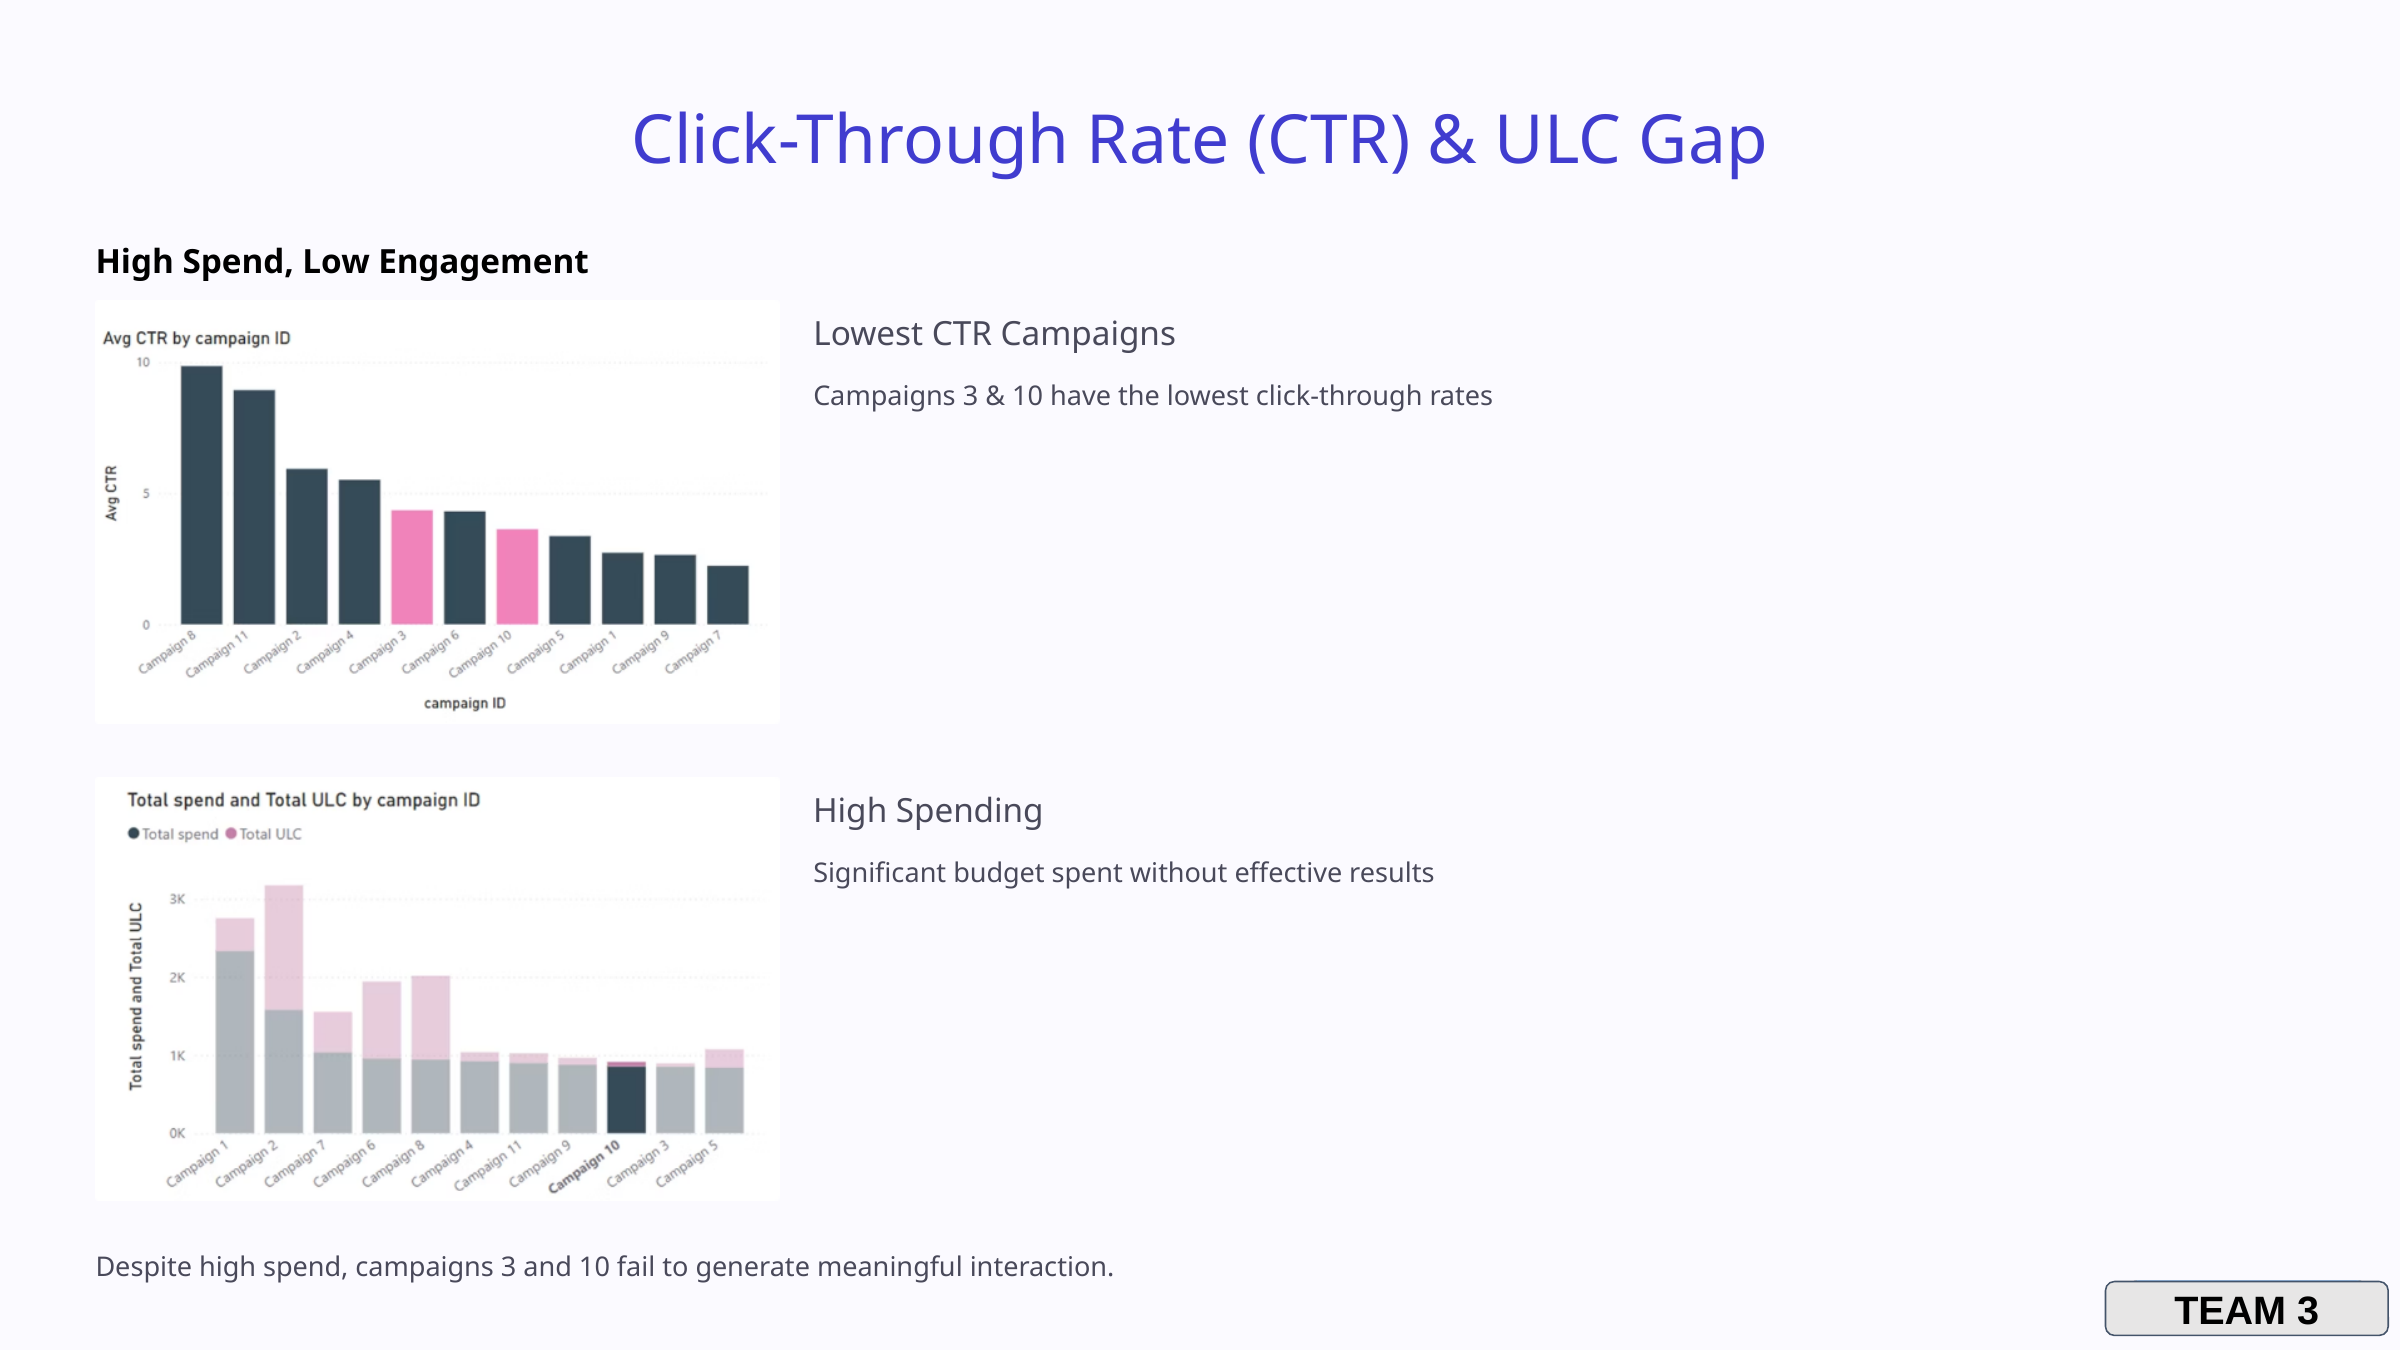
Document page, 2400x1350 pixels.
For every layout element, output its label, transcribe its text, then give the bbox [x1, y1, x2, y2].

picture [95, 777, 780, 1201]
text_box Despite high spend, campaigns 3 and 10 fail to generate meaningful interaction. [95, 1230, 2305, 1275]
text_box Campaigns 3 & 10 have the lowest click-through rates [813, 359, 2305, 404]
picture [2106, 1328, 2389, 1339]
text_box TEAM 3 [2105, 1281, 2389, 1336]
text_box Click-Through Rate (CTR) & ULC Gap [528, 75, 1872, 161]
text_box High Spending [813, 777, 1155, 821]
text_box High Spend, Low Engagement [95, 215, 2305, 270]
picture [2106, 1271, 2389, 1289]
text_box Lowest CTR Campaigns [813, 300, 1233, 344]
text_box Significant budget spent without effective results [813, 836, 2305, 881]
picture [95, 300, 780, 724]
